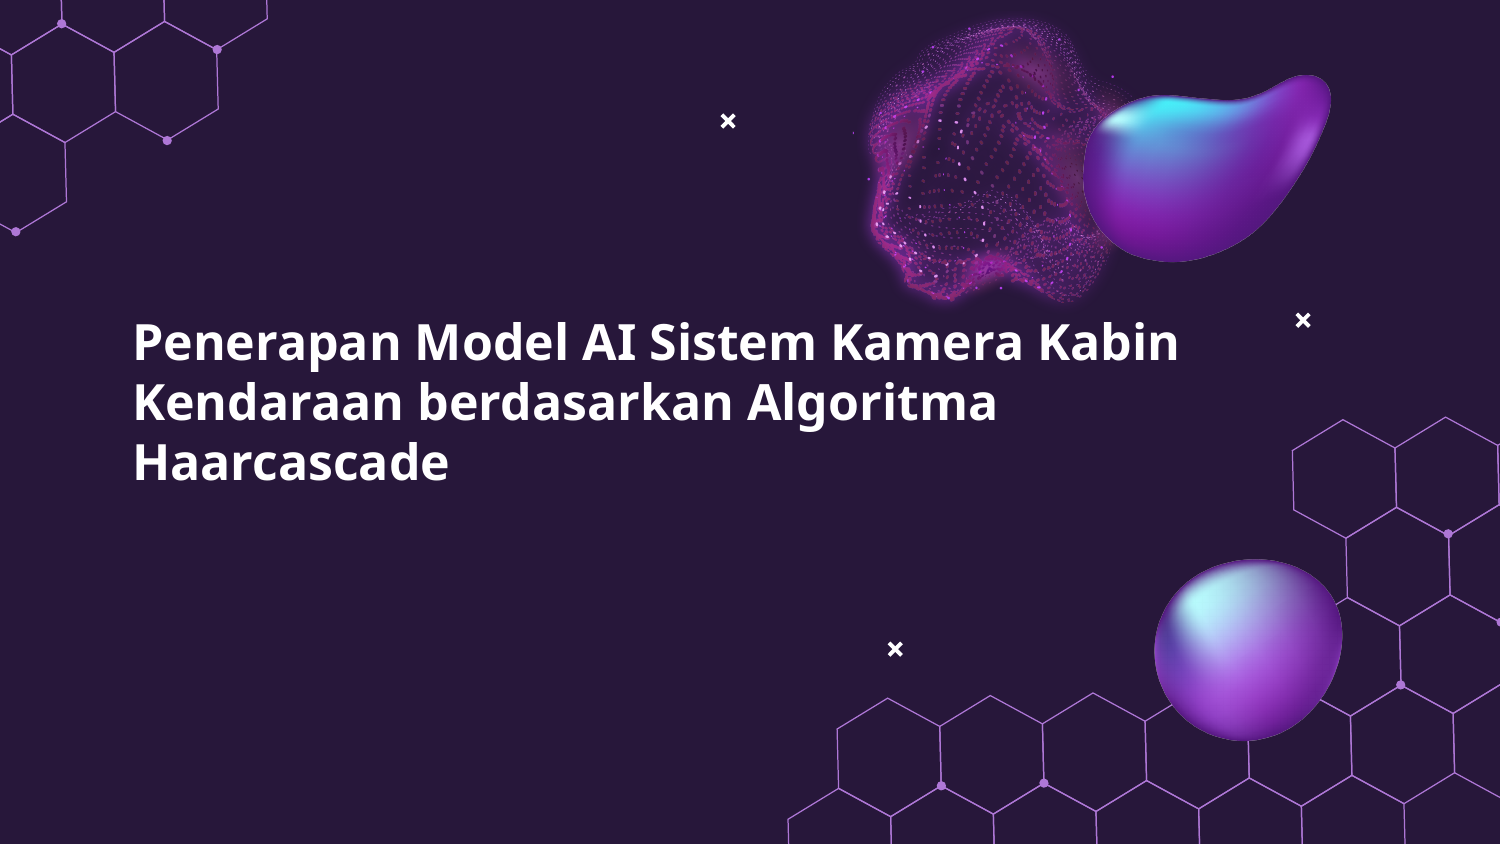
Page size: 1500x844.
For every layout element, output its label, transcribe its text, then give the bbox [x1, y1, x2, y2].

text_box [888, 642, 902, 656]
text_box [1296, 313, 1310, 327]
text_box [721, 114, 735, 128]
title Penerapan Model AI Sistem Kamera Kabin Kendaraan berdasarkan Algoritma Haarcascade [116, 206, 1271, 566]
picture [852, 11, 1371, 315]
picture [1130, 533, 1371, 766]
